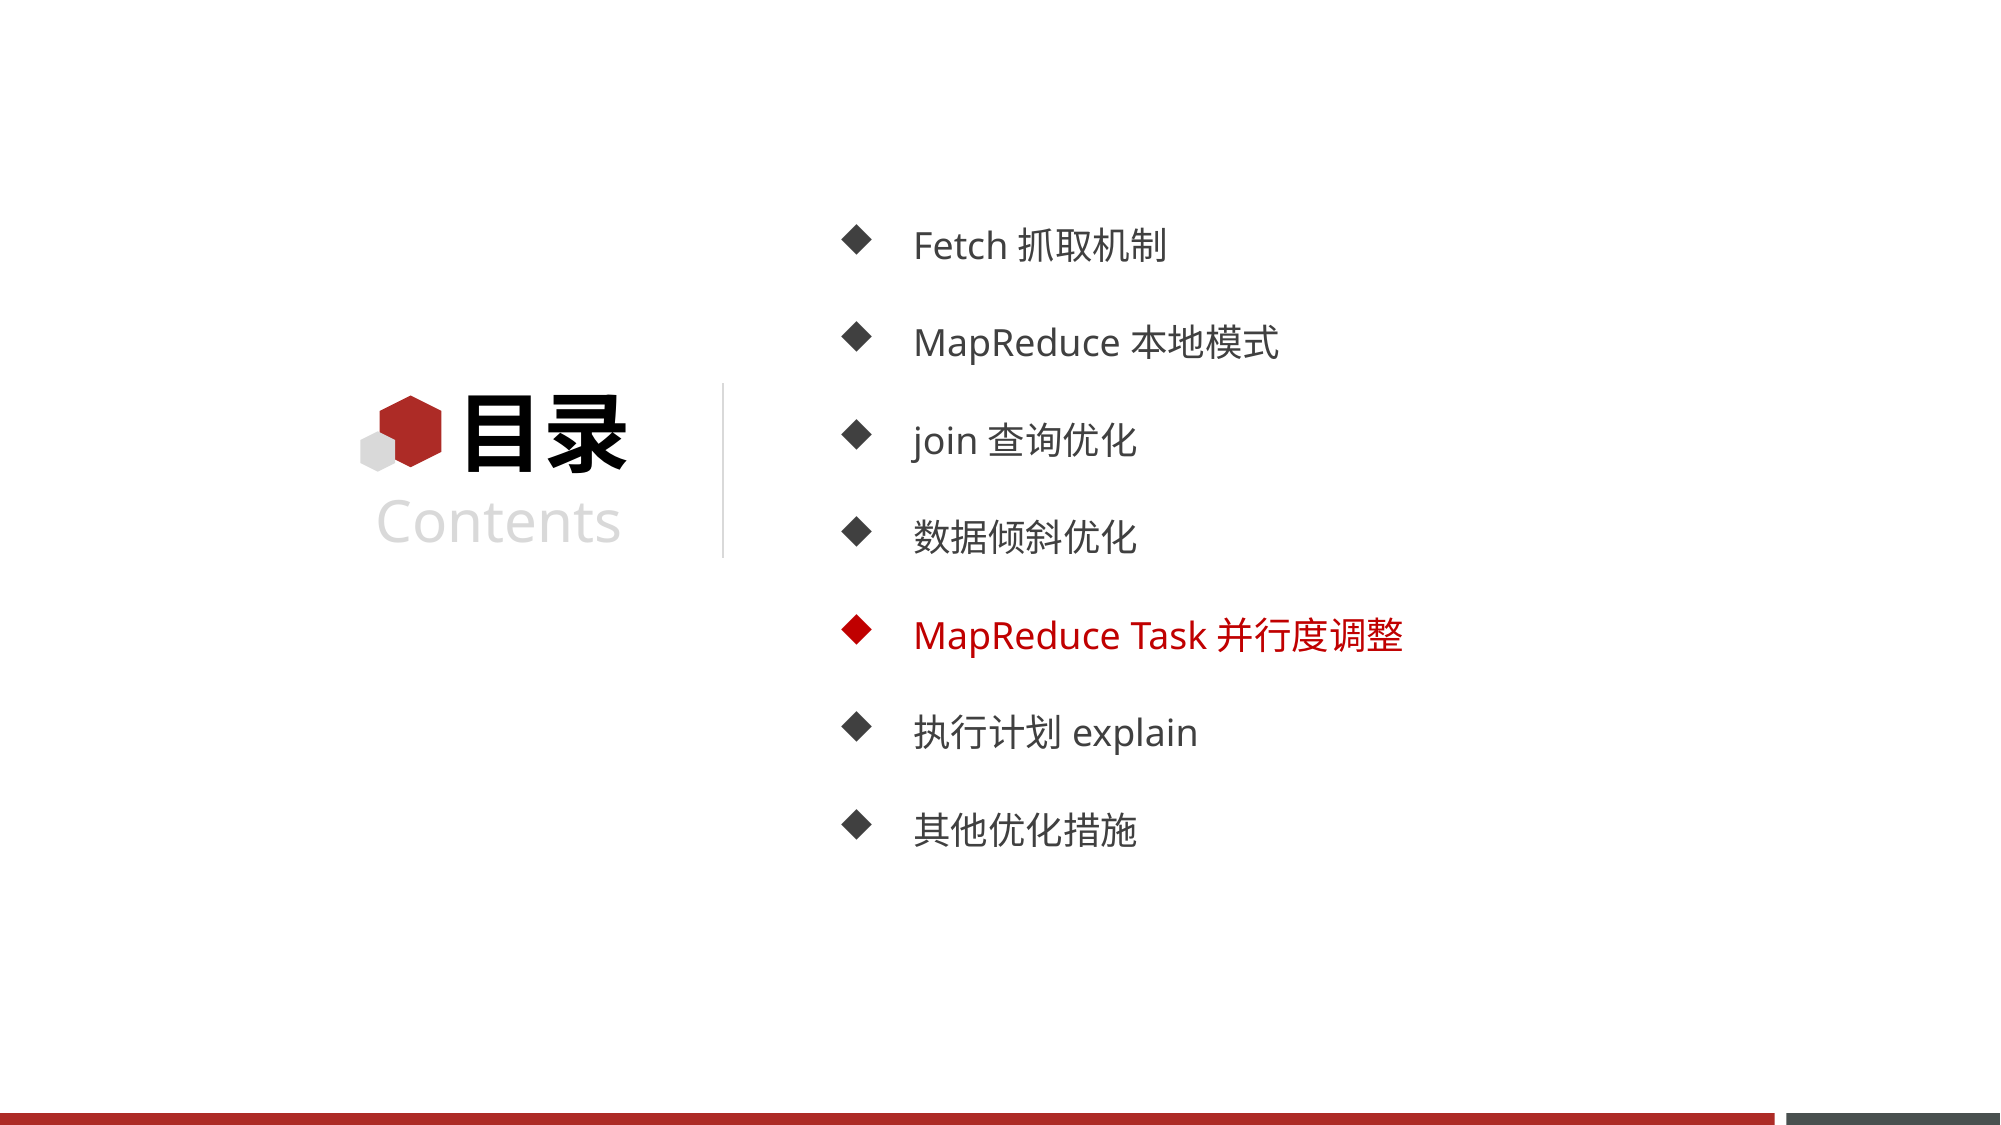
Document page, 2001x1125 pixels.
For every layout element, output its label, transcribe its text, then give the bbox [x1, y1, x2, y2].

list Fetch抓取机制 MapReduce本地模式 join查询优化 数据倾斜优化 MapReduce Task并行度调整 执行计划explain 其他优化措施 [823, 165, 1804, 864]
